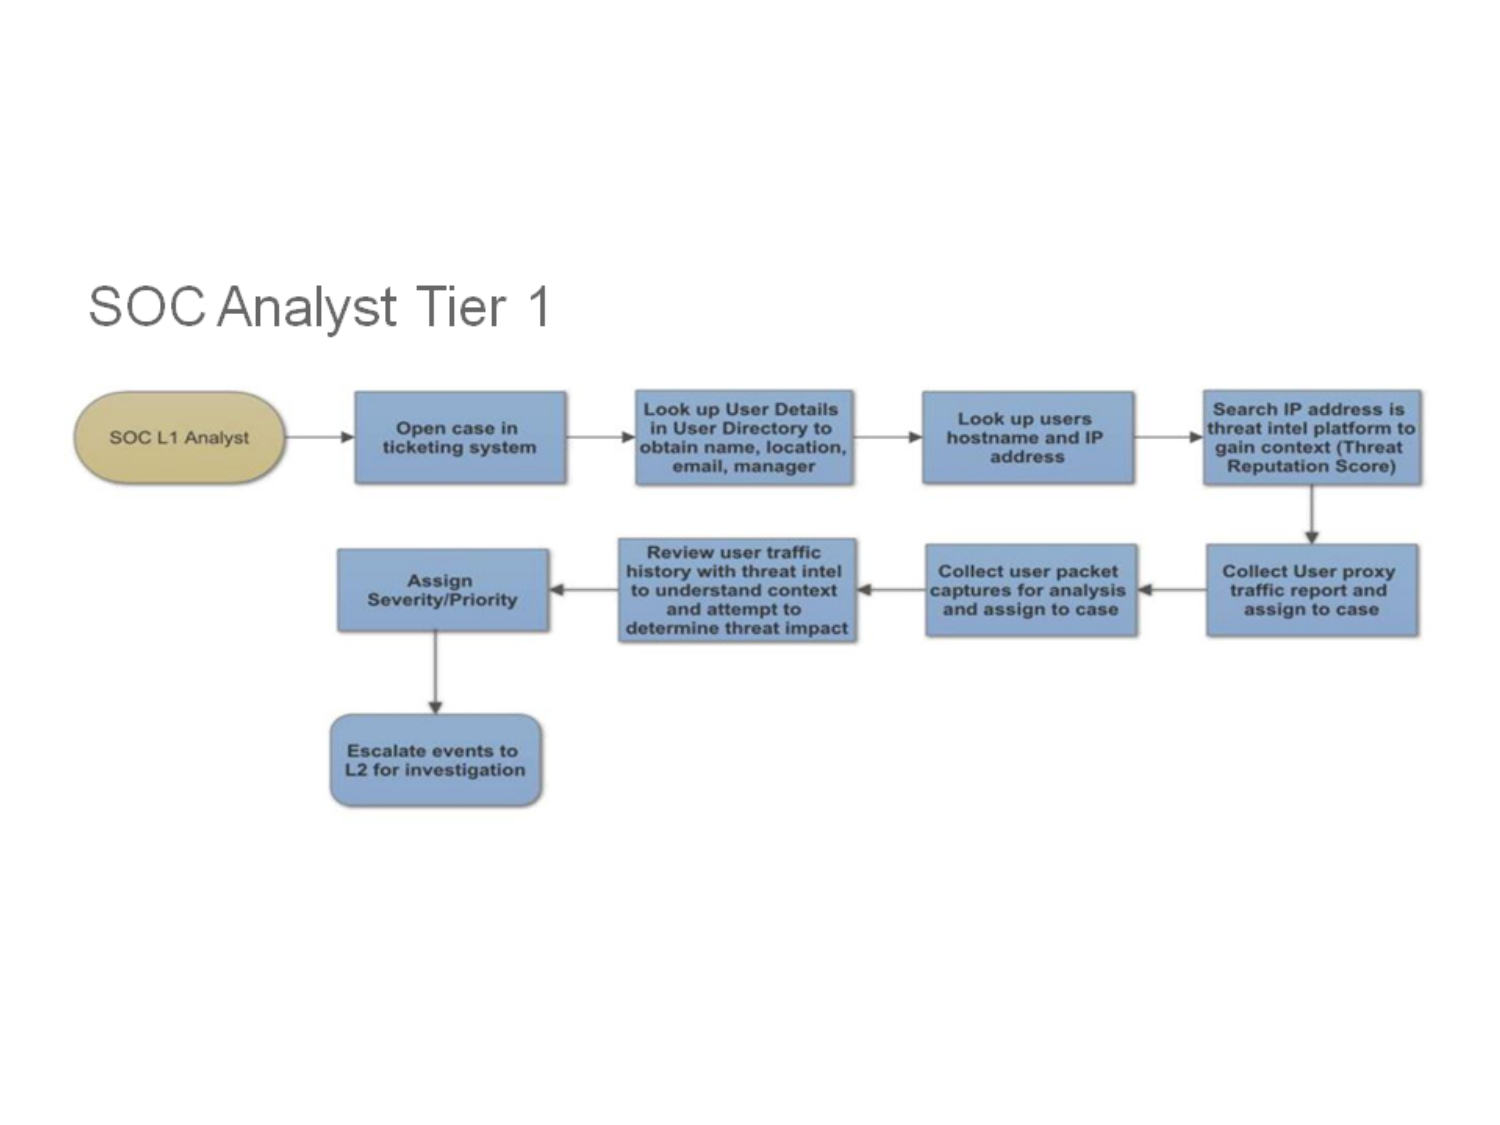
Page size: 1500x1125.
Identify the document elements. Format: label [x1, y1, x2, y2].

picture [48, 252, 1452, 873]
